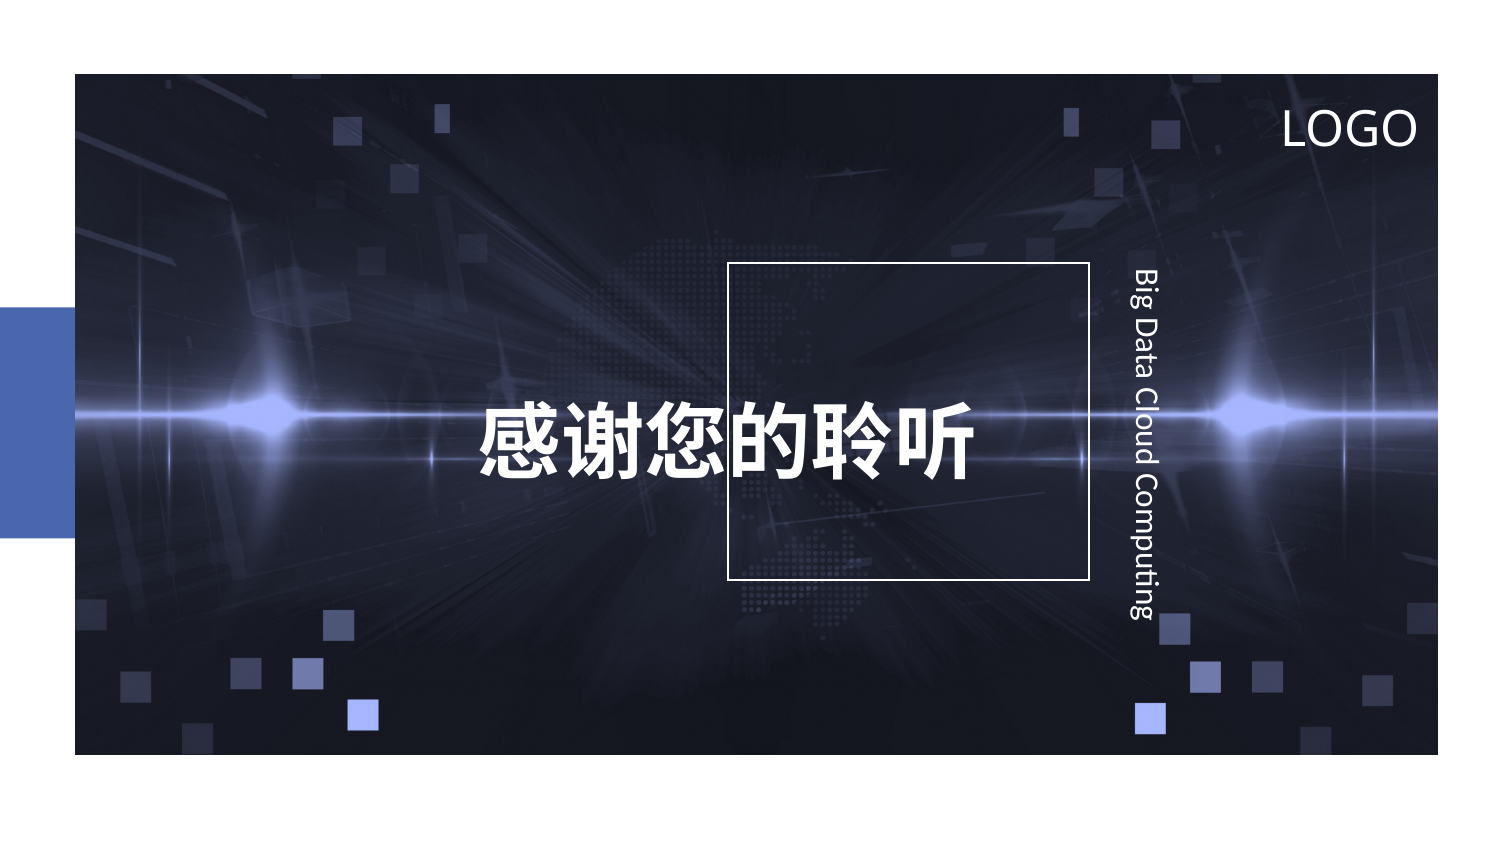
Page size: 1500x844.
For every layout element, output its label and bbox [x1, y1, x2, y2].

picture [74, 74, 1438, 755]
text_box [0, 306, 74, 539]
